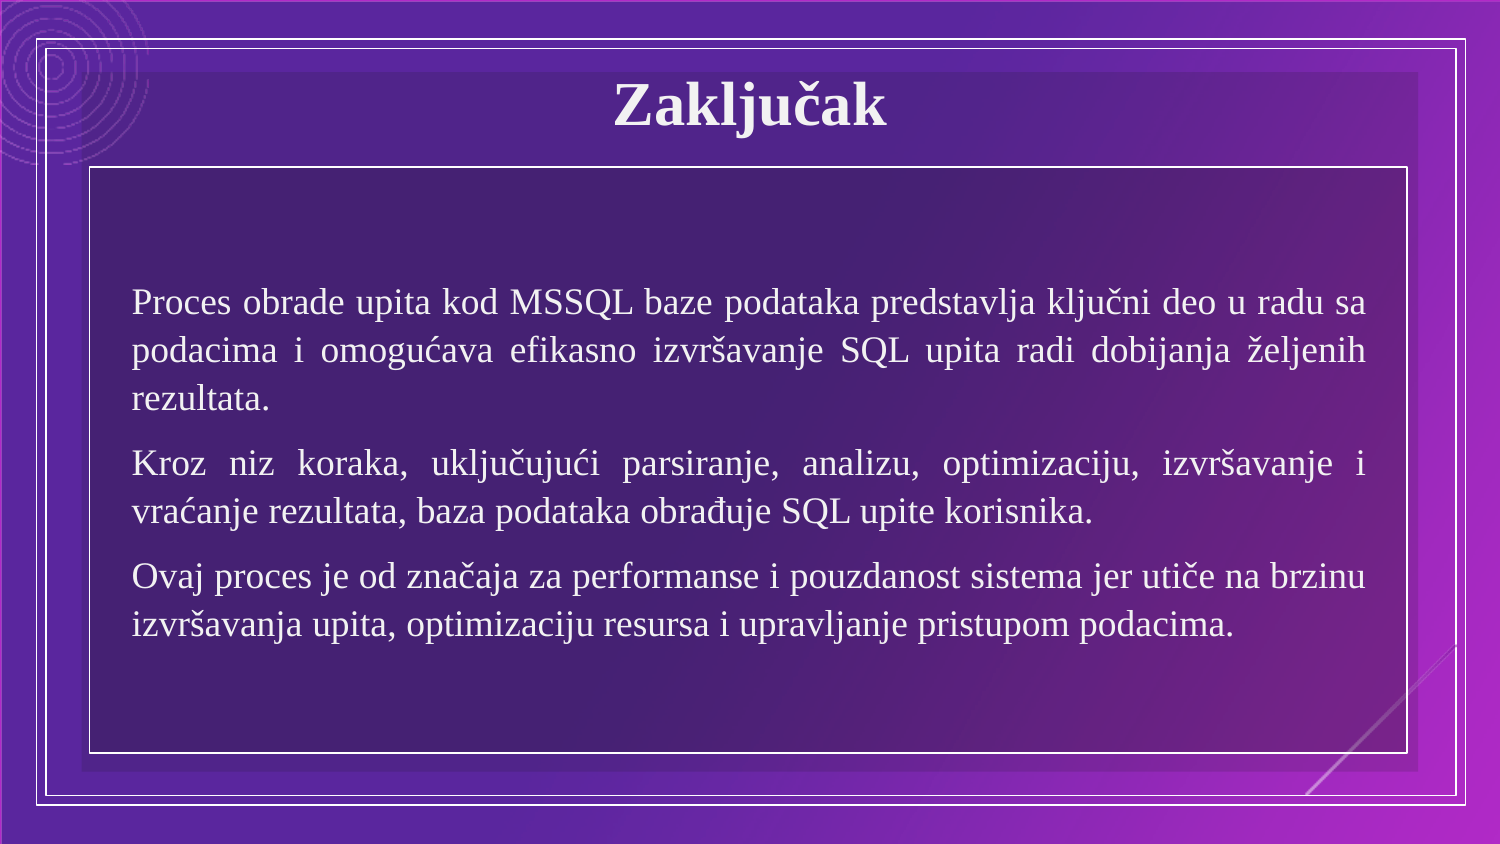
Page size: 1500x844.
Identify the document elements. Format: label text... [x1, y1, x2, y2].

picture [2, 2, 1500, 844]
text_box Proces obrade upita kod MSSQL baze podataka predstavlja ključni deo u radu sa podacima i omogućava efikasno izvršavanje SQL upita radi dobijanja željenih rezultata. Kroz niz koraka, uključujući parsiranje, analizu, optimizaciju, izvršavanje i vraćanje rezultata, baza podataka obrađuje SQL upite korisnika. Ovaj proces je od značaja za performanse i pouzdanost sistema jer utiče na brzinu izvršavanja upita, optimizaciju resursa i upravljanje pristupom podacima. [116, 266, 1383, 652]
text_box [89, 166, 1407, 754]
title Zaključak [118, 47, 1382, 142]
